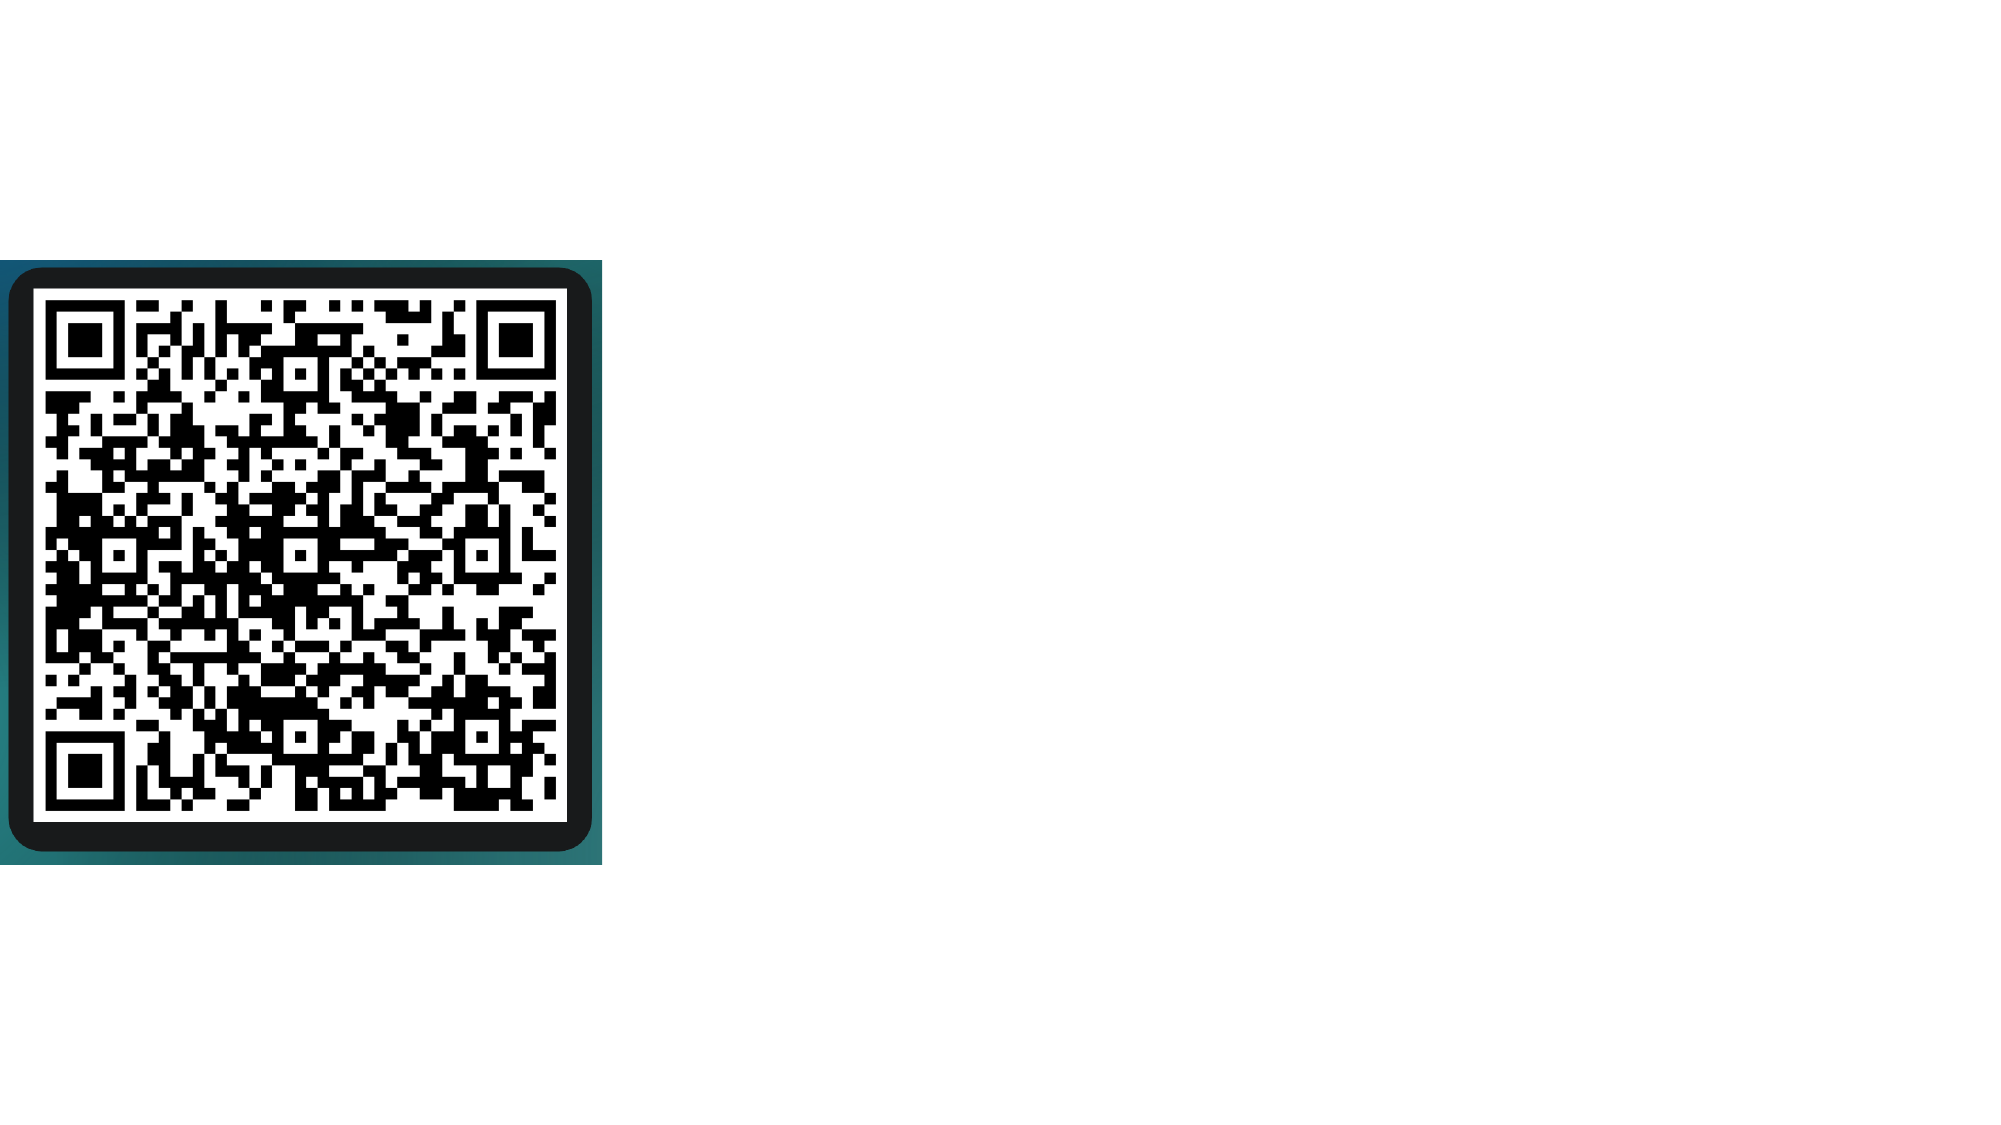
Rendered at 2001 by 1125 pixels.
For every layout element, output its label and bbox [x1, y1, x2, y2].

picture [0, 149, 2000, 937]
